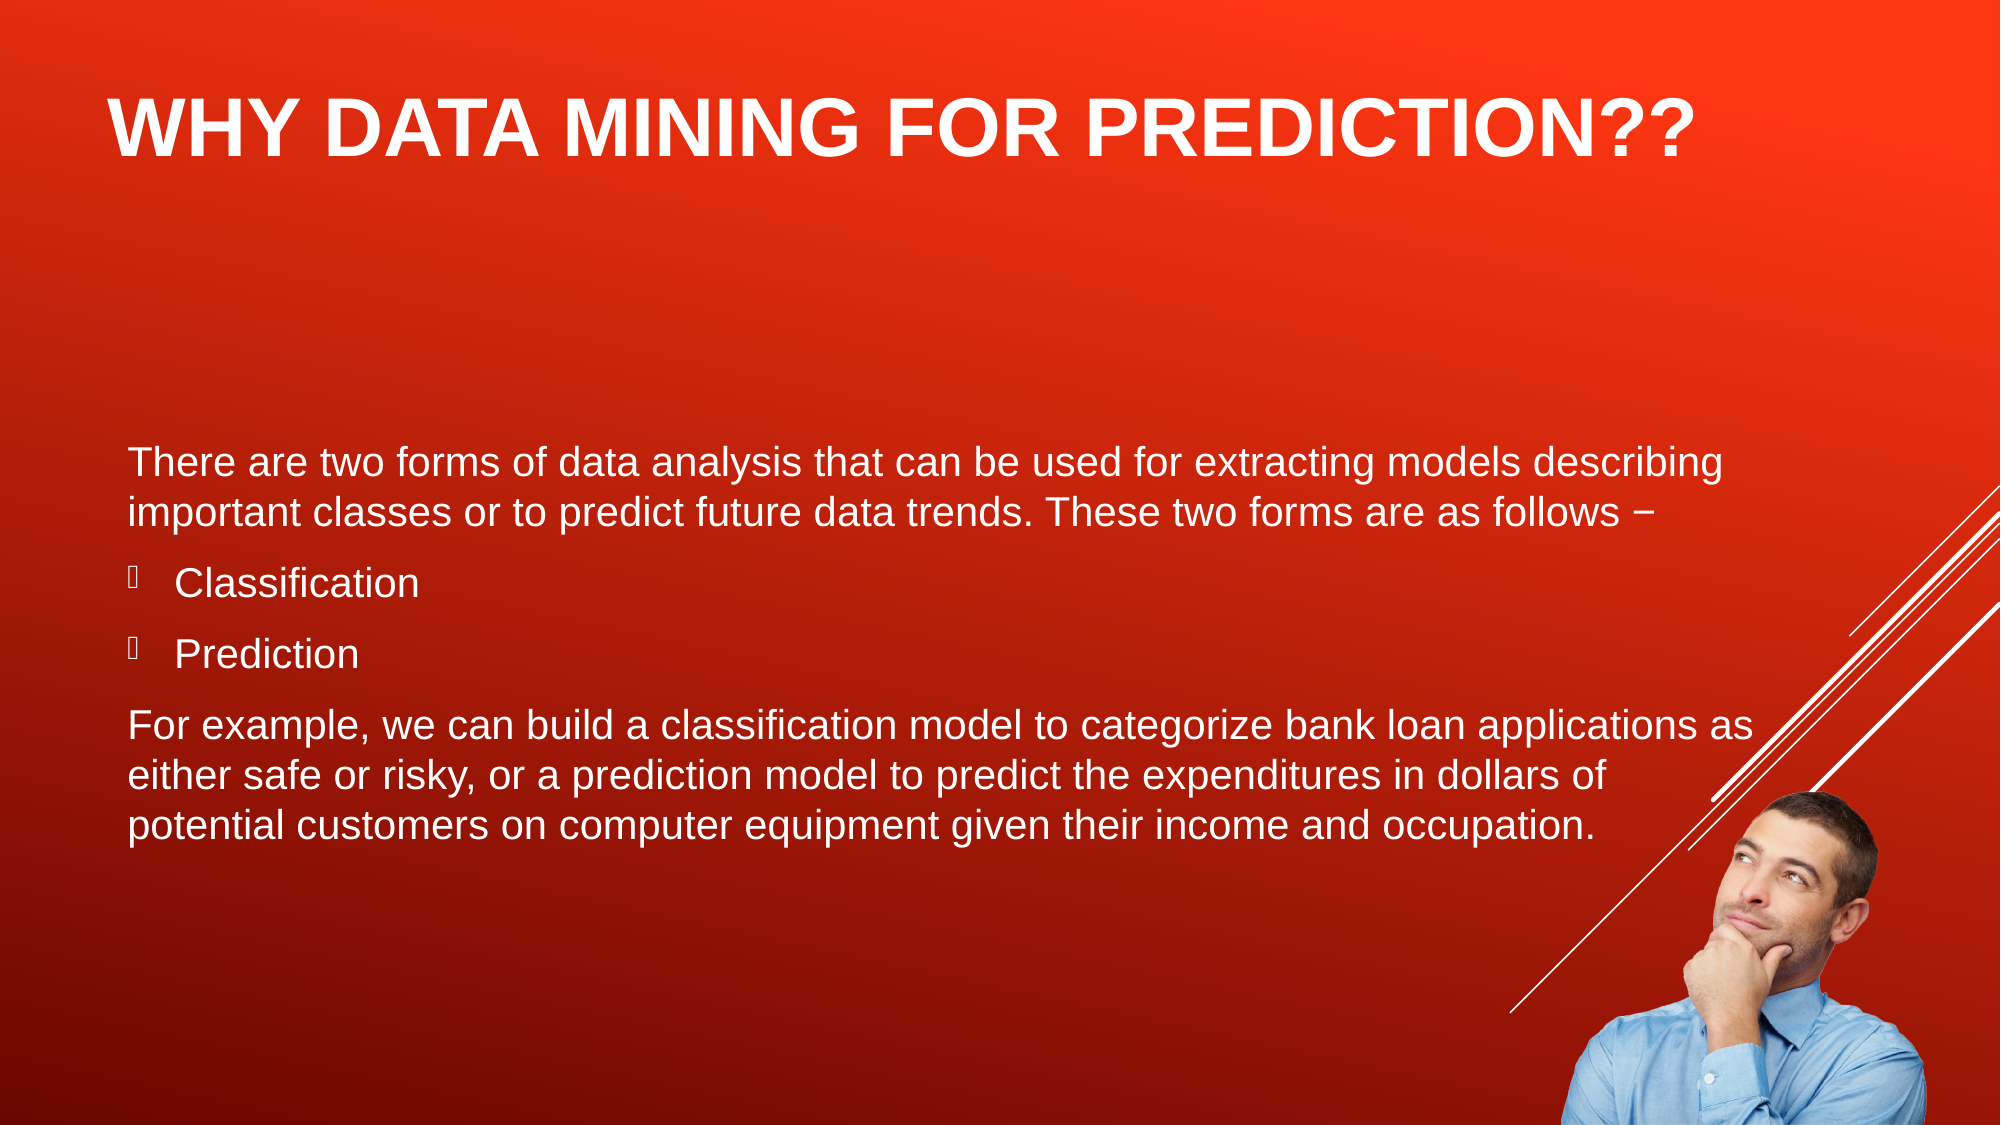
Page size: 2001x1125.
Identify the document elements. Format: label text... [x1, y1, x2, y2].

list There are two forms of data analysis that can be used for extracting models describing important classes or to predict future data trends. These two forms are as follows − Classification Prediction For example, we can build a classification model to categorize bank loan applications as either safe or risky, or a prediction model to predict the expenditures in dollars of potential customers on computer equipment given their income and occupation. [112, 212, 1773, 930]
title WHY DATA MINING FOR PREDICTION?? [92, 0, 1880, 248]
picture [1520, 769, 1962, 1125]
